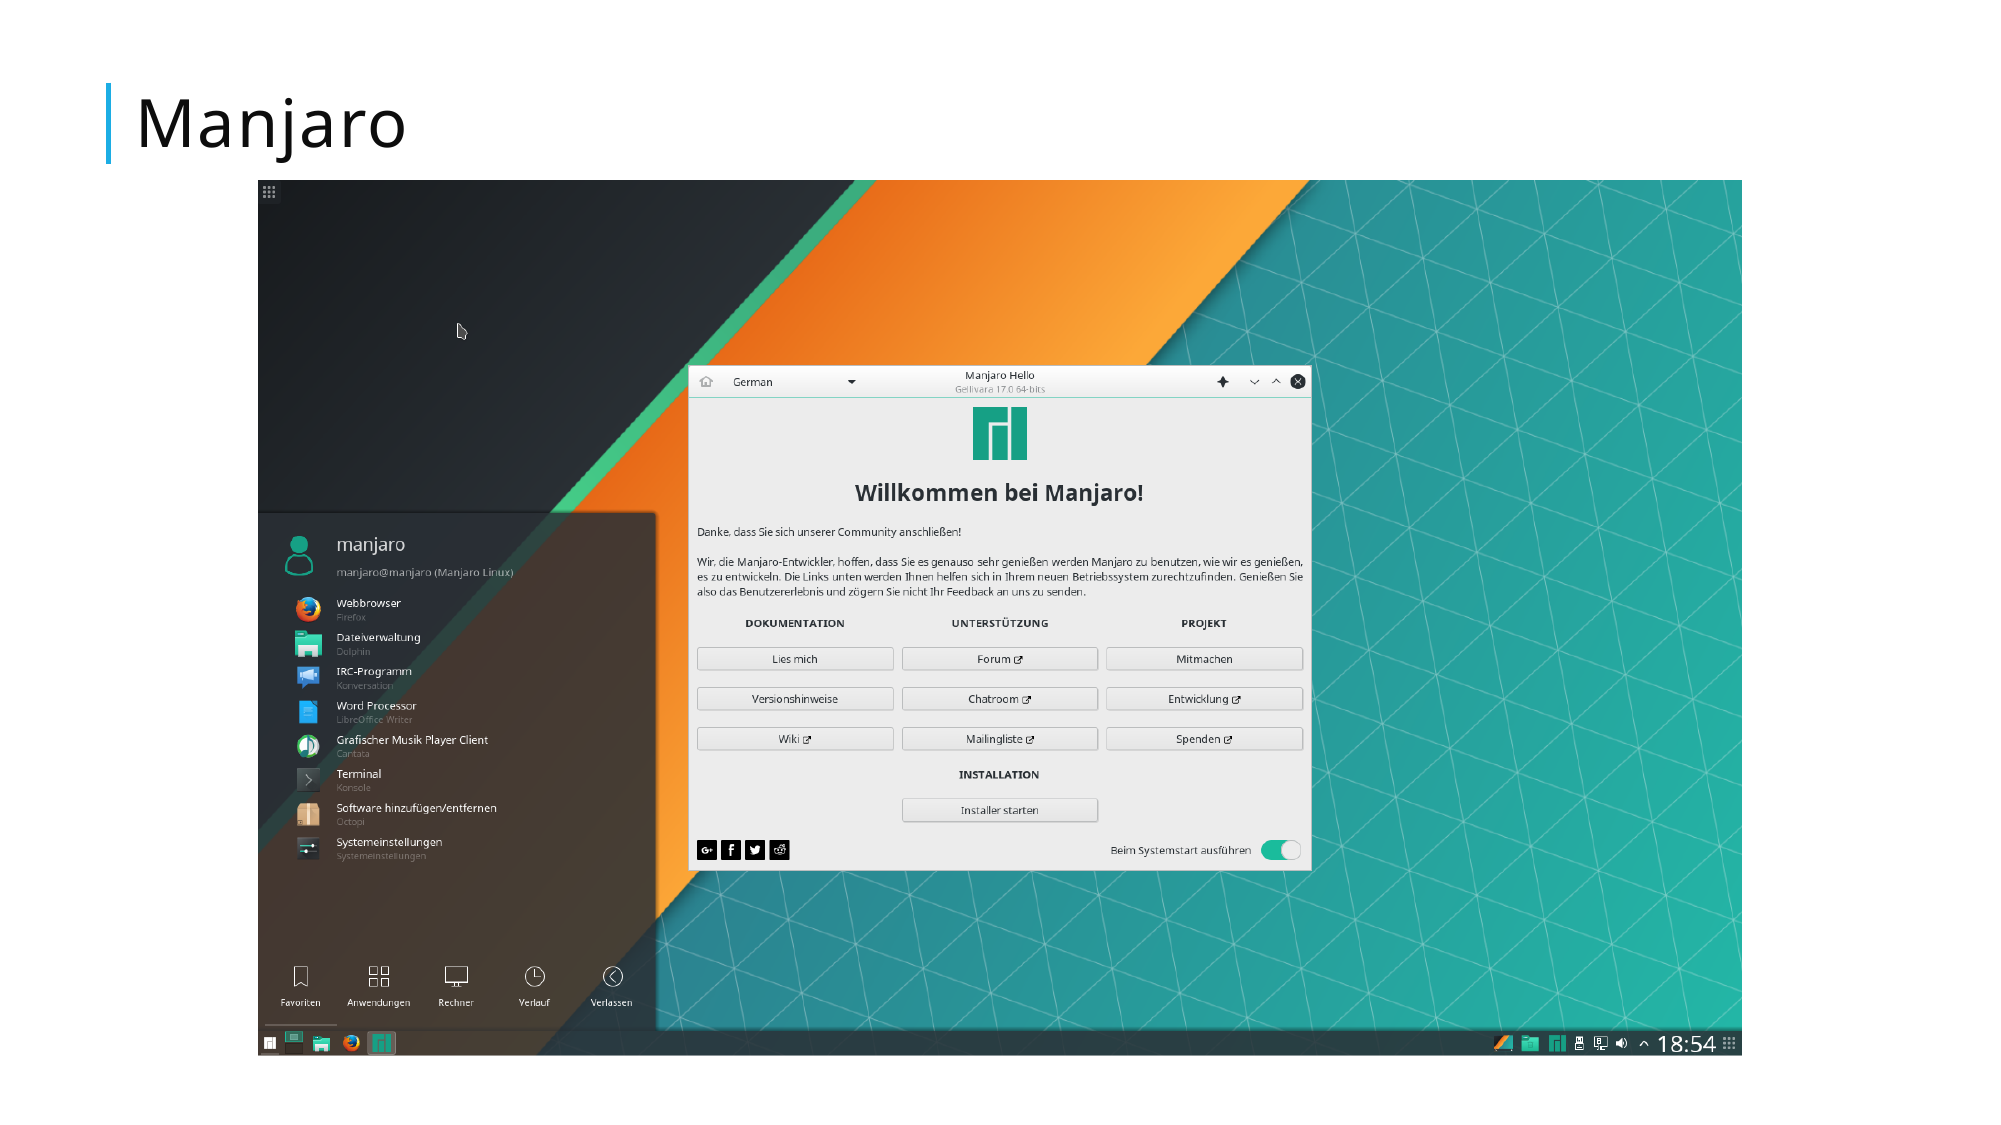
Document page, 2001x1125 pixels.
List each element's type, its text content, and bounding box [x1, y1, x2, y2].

title Manjaro [120, 77, 765, 180]
picture [258, 179, 1742, 1056]
